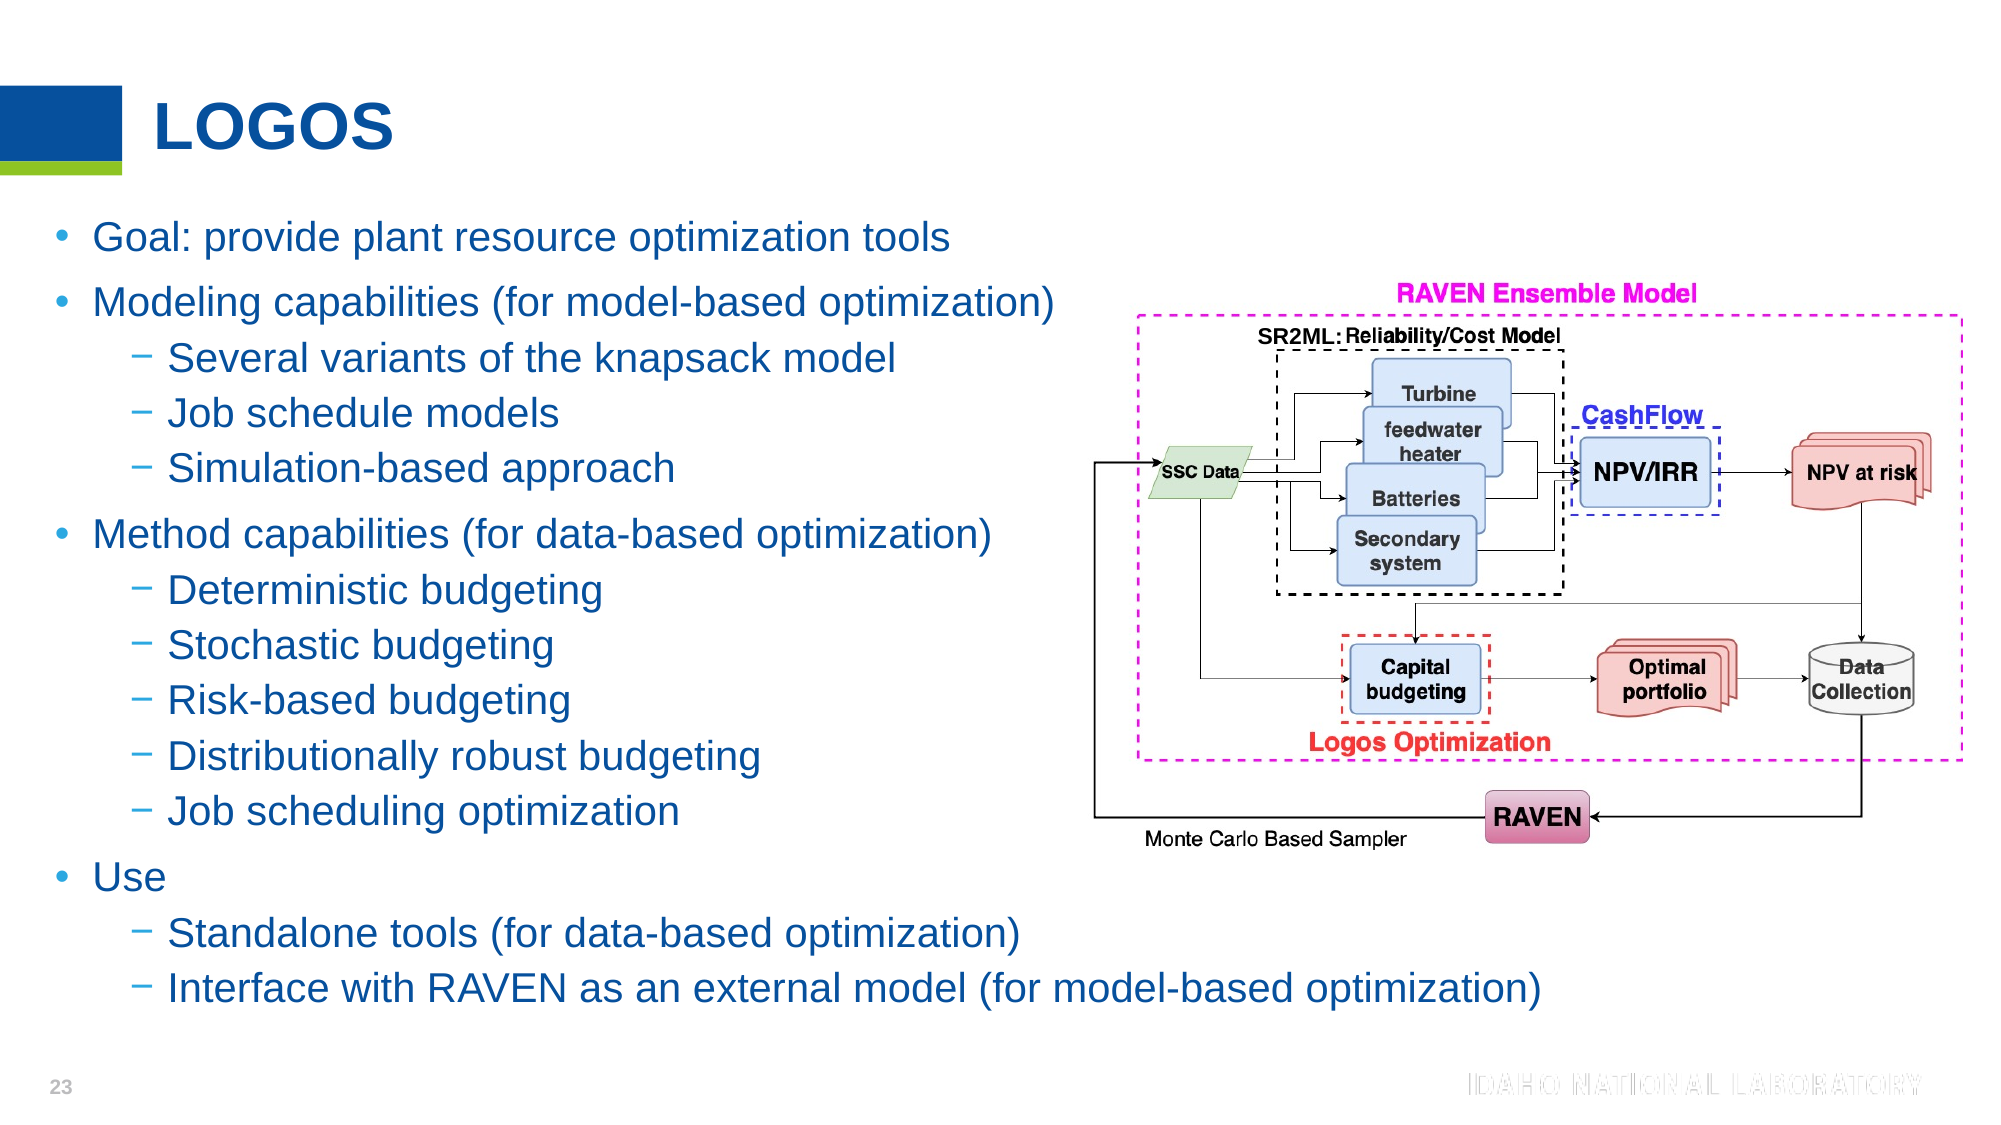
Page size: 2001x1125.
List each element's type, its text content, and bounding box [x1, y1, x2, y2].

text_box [1087, 275, 1963, 850]
title LOGOS [153, 91, 1863, 174]
list Goal: provide plant resource optimization tools Modeling capabilities (for model-based optimization) Several variants of the knapsack model Job schedule models Simulation-based approach Method capabilities (for data-based optimization) Deterministic budgeting Stochastic budgeting Risk-based budgeting Distributionally robust budgeting Job scheduling optimization Use Standalone tools (for data-based optimization) Interface with RAVEN as an external model (for model-based optimization) [54, 215, 1863, 1000]
slide_number 23 [25, 1065, 97, 1125]
